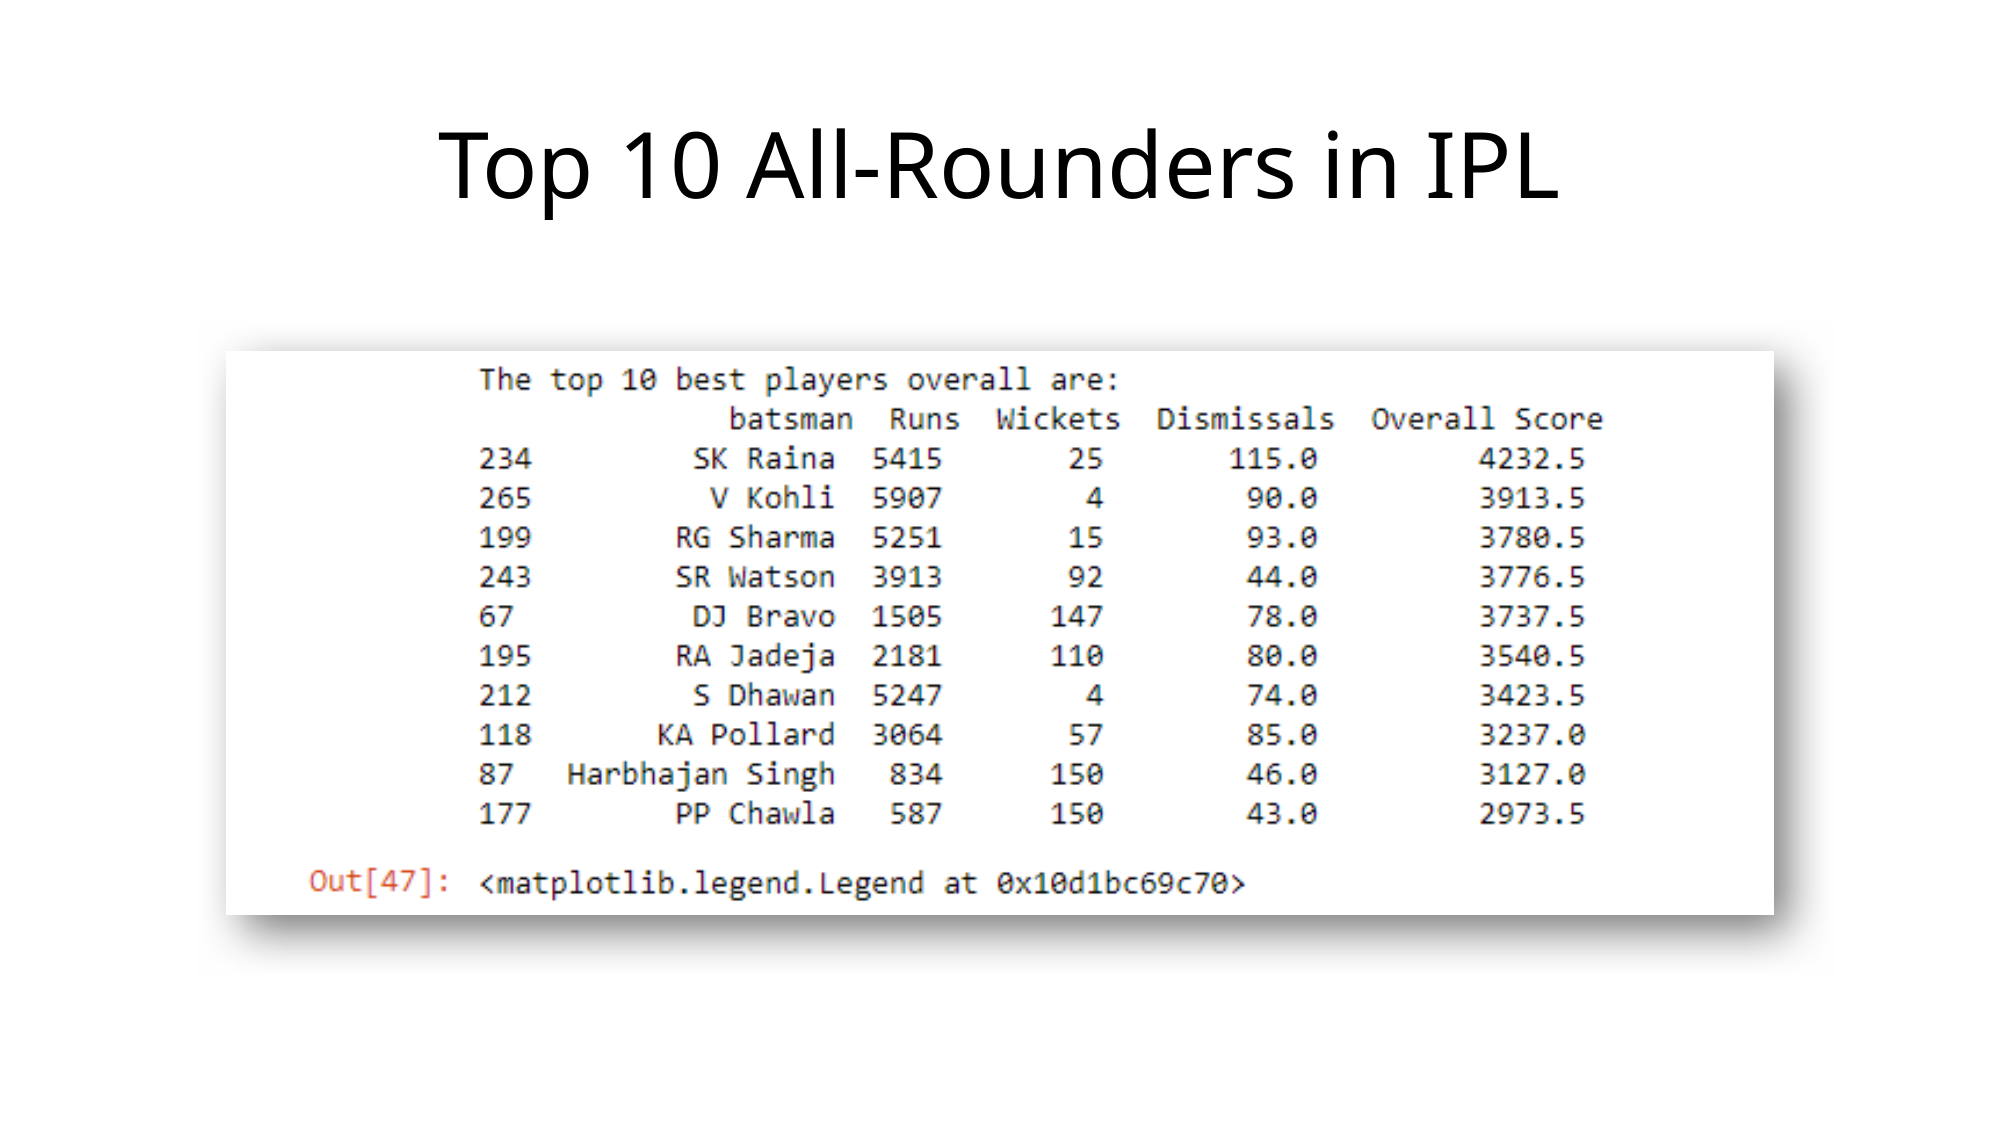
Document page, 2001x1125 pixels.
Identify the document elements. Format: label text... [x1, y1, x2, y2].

title Top 10 All-Rounders in IPL [137, 59, 1863, 278]
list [226, 351, 1774, 915]
